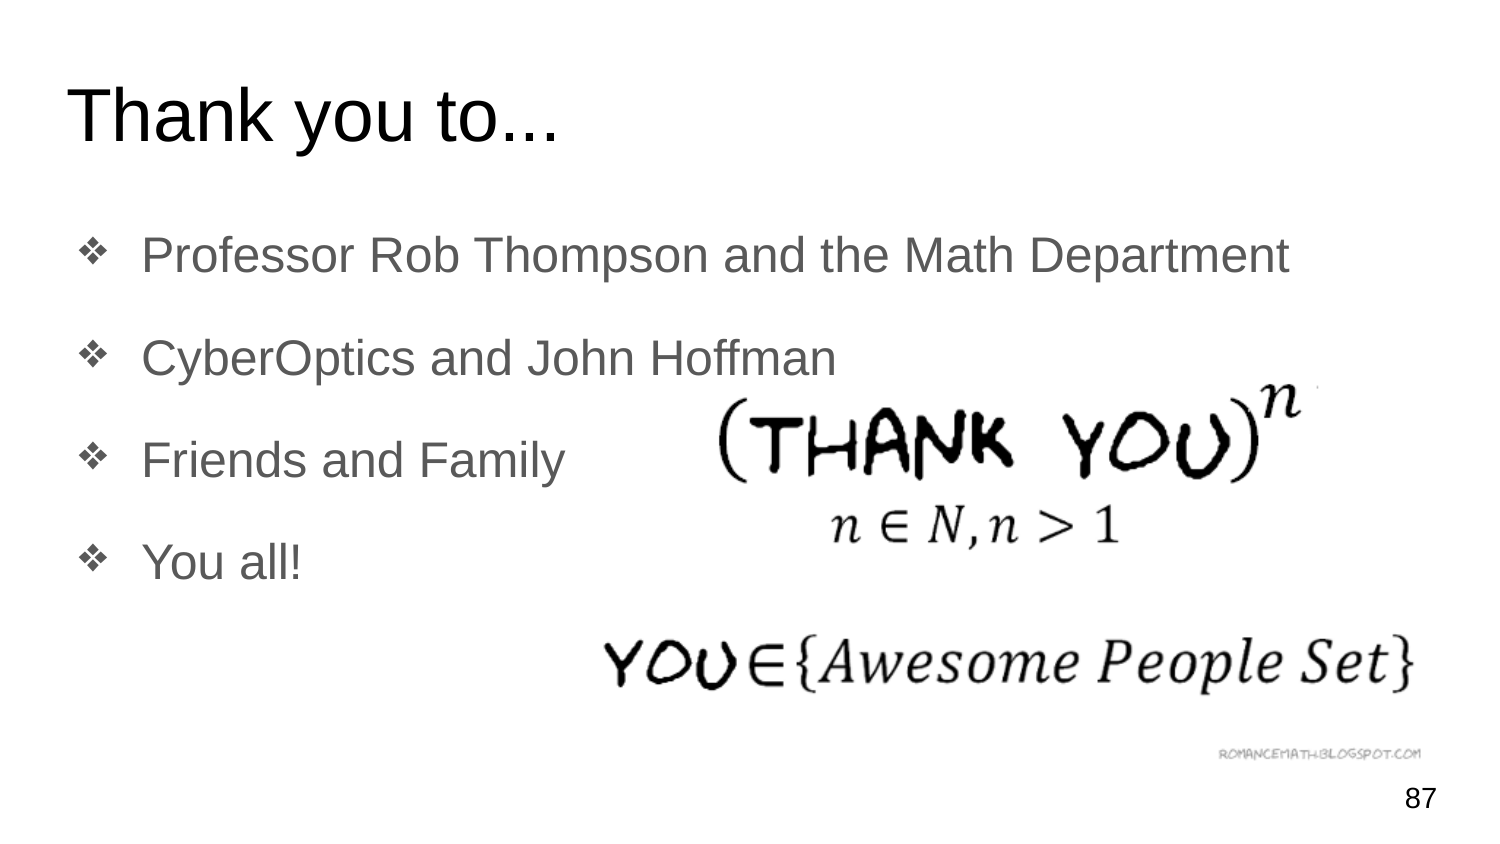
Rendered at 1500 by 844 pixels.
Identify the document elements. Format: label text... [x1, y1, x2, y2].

slide_number ‹#› [1389, 764, 1480, 830]
list Professor Rob Thompson and the Math Department CyberOptics and John Hoffman Friends and Family You all! [51, 199, 1372, 750]
title Thank you to... [51, 47, 1372, 172]
picture [584, 320, 1429, 766]
